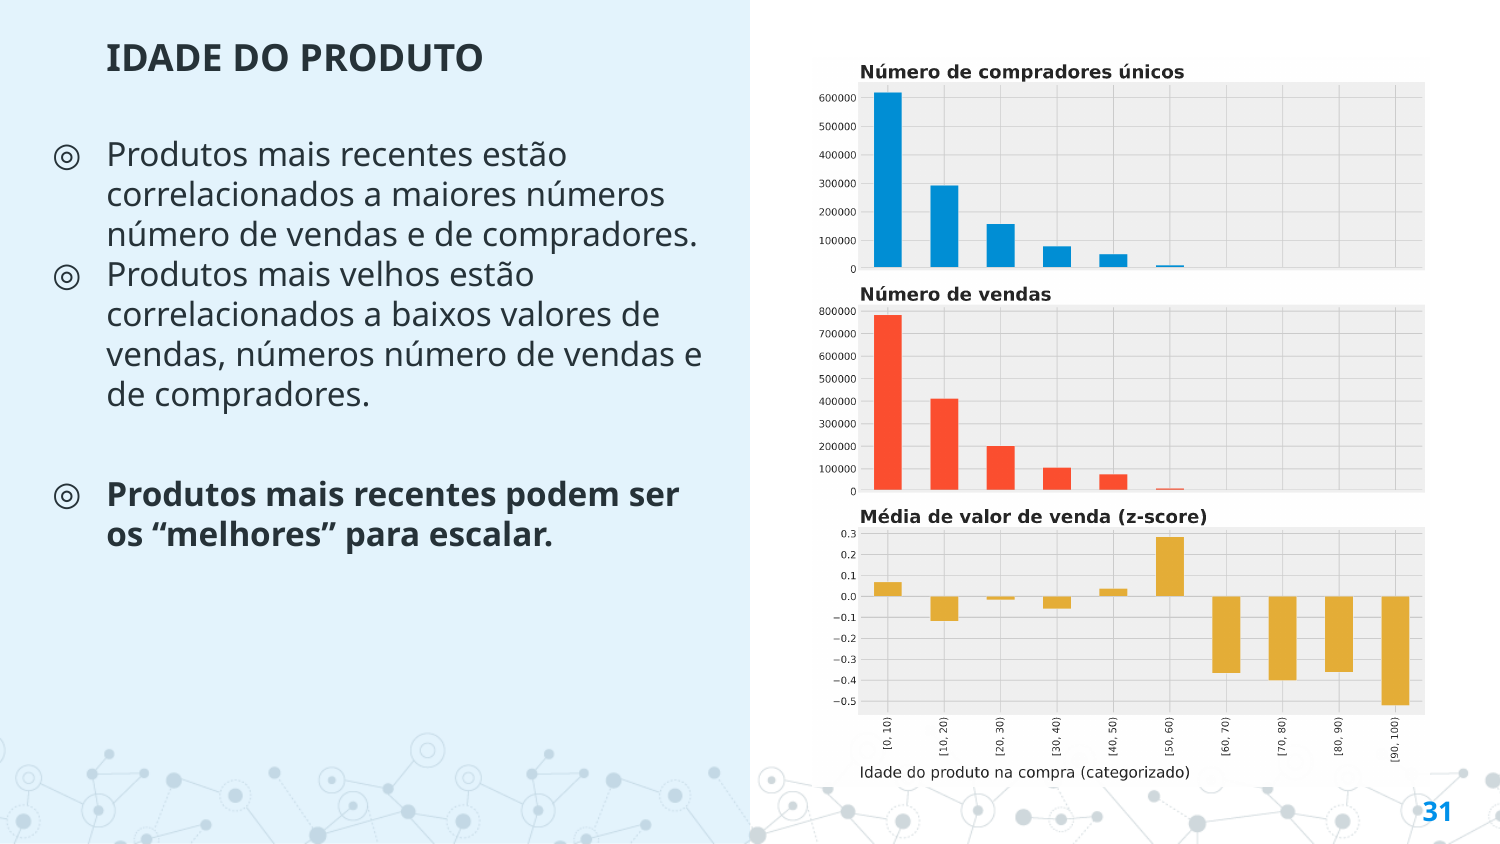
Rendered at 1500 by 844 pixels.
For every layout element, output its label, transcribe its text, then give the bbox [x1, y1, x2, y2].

text_box IDADE DO PRODUTO [91, 25, 666, 91]
text_box Produtos mais recentes estão correlacionados a maiores números número de vendas e de compradores. Produtos mais velhos estão correlacionados a baixos valores de vendas, números número de vendas e de compradores. Produtos mais recentes podem ser os “melhores” para escalar. [16, 126, 730, 669]
text_box [0, 0, 750, 844]
slide_number ‹#› [1378, 779, 1469, 844]
picture [750, 0, 1500, 844]
